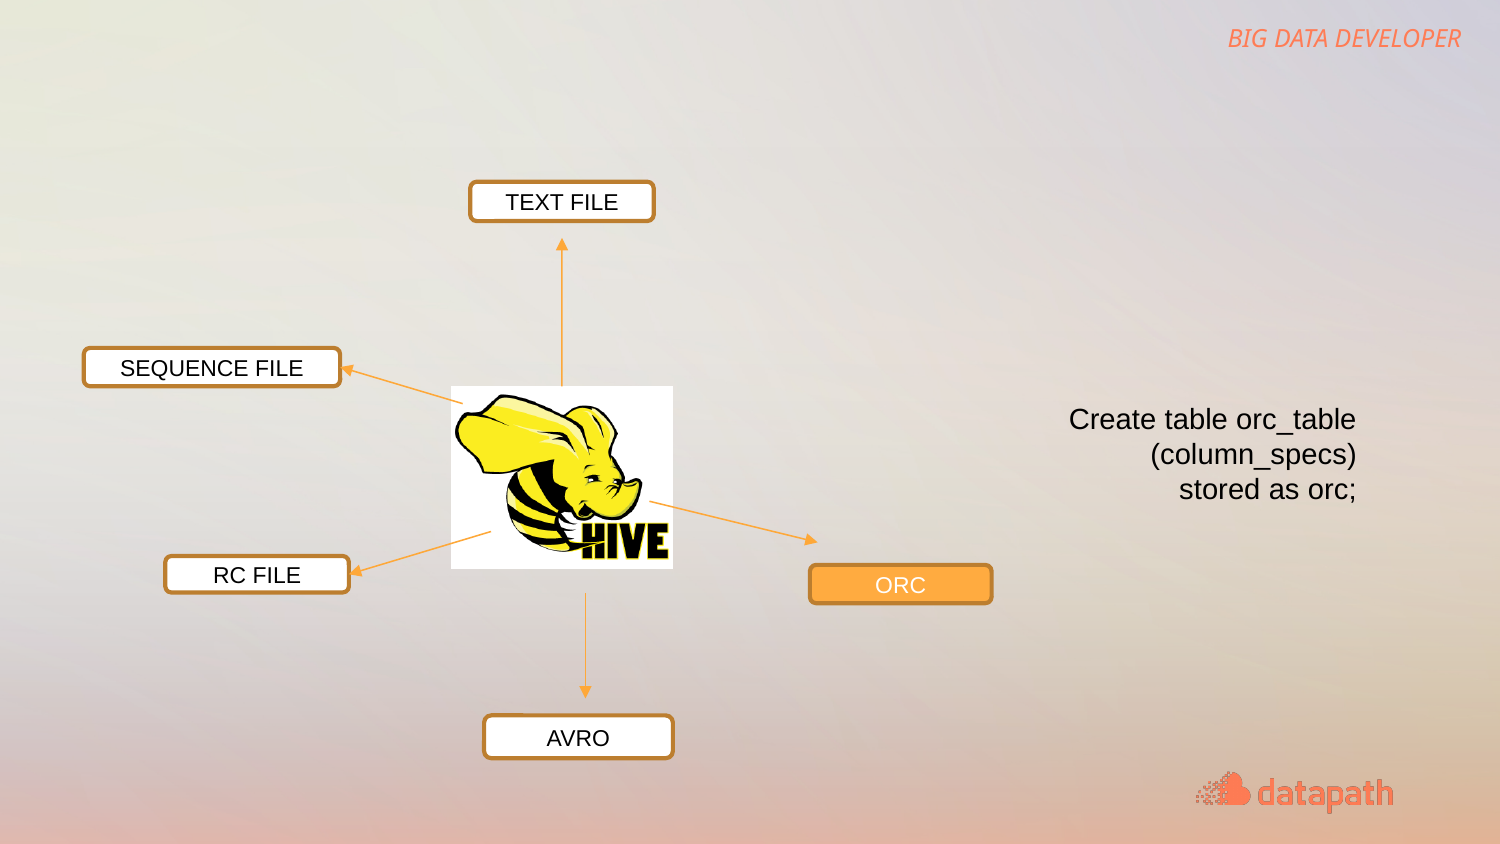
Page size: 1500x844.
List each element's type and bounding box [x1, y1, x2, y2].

text_box [339, 366, 463, 404]
text_box [348, 531, 492, 575]
text_box [649, 500, 818, 543]
picture [0, 0, 1500, 844]
